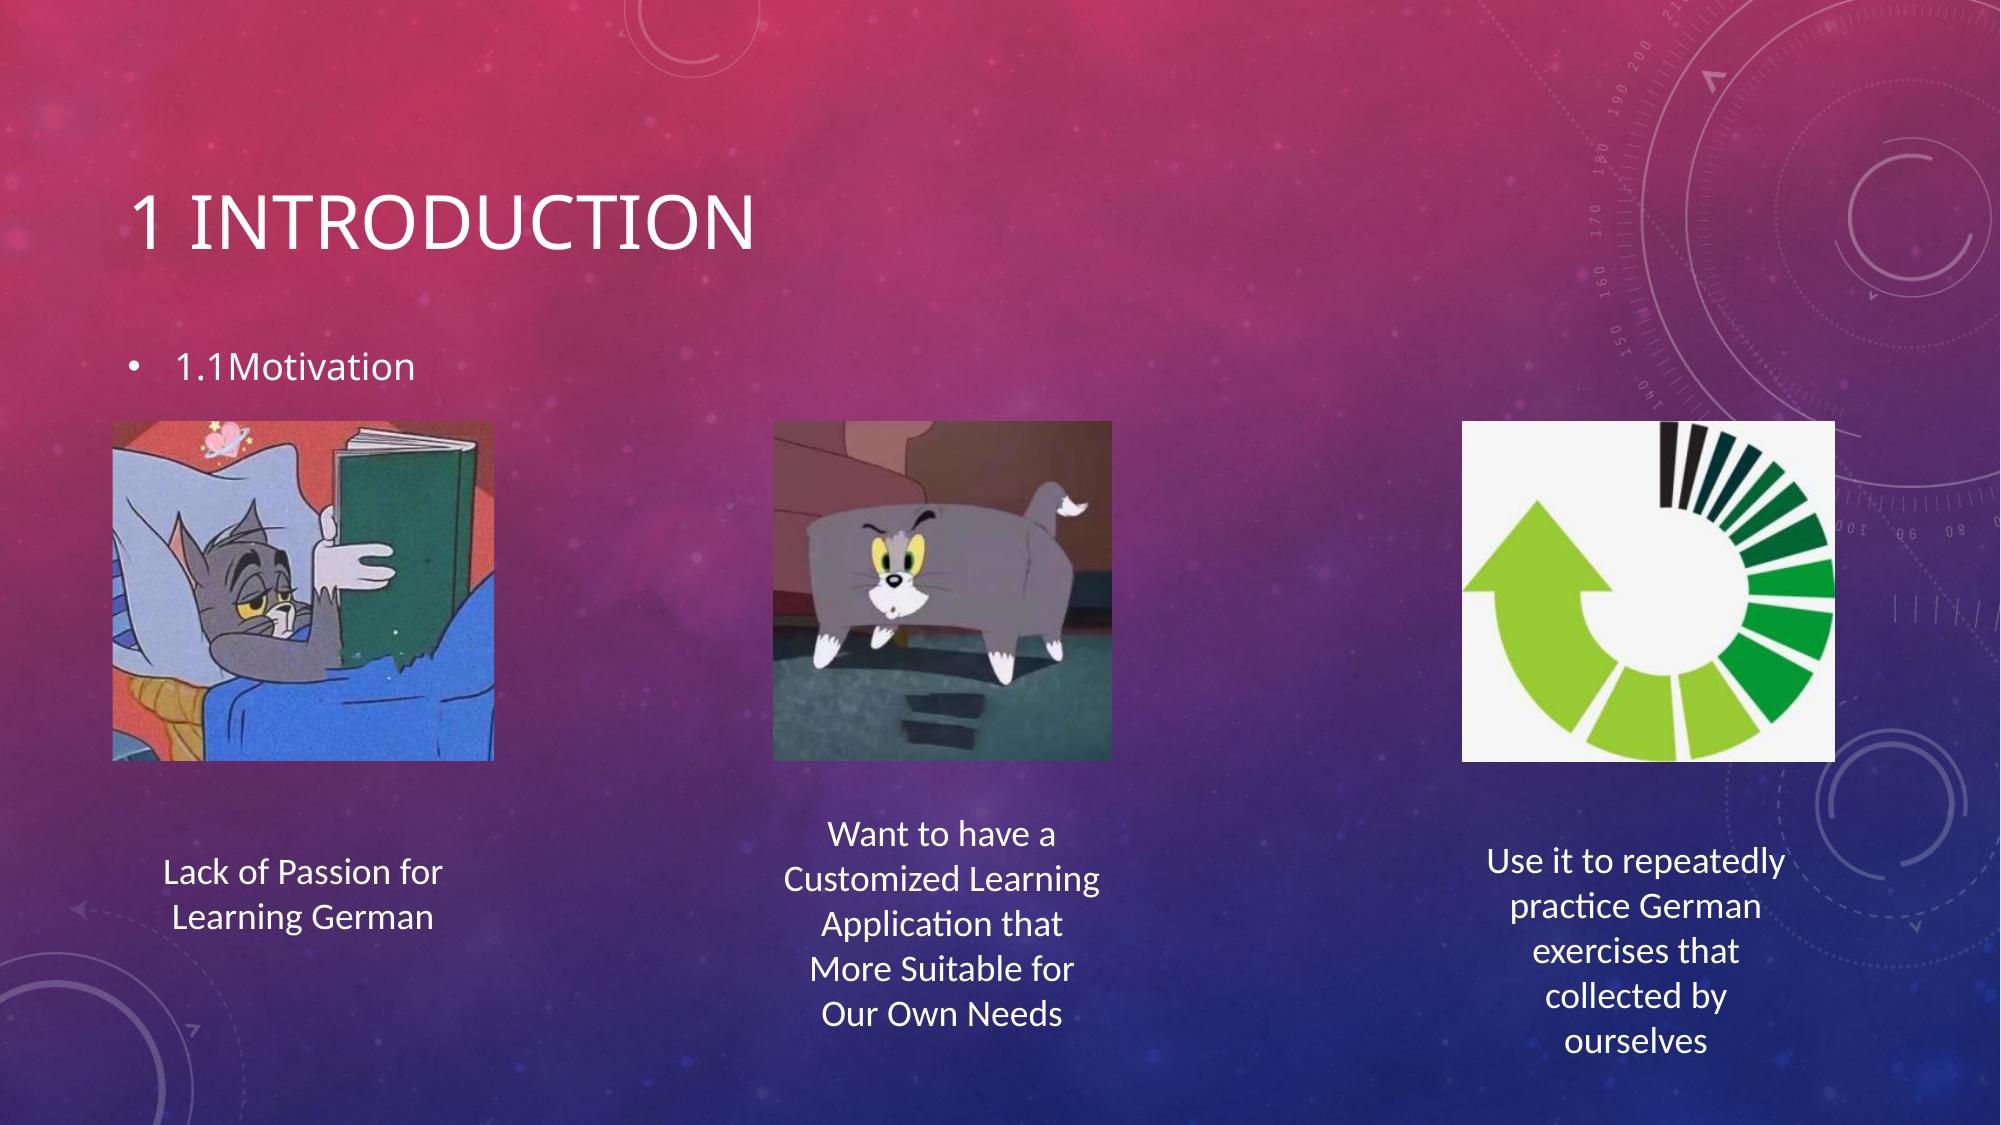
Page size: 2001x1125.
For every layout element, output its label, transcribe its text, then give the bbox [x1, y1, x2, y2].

title 1 Introduction [112, 99, 1775, 339]
picture [0, 0, 2001, 1125]
text_box Lack of Passion for Learning German [94, 839, 513, 945]
text_box Use it to repeatedly practice German exercises that collected by ourselves [1462, 829, 1811, 1114]
list 1.1Motivation [112, 286, 507, 445]
text_box Want to have a Customized Learning Application that More Suitable for Our Own Needs [768, 801, 1117, 1087]
